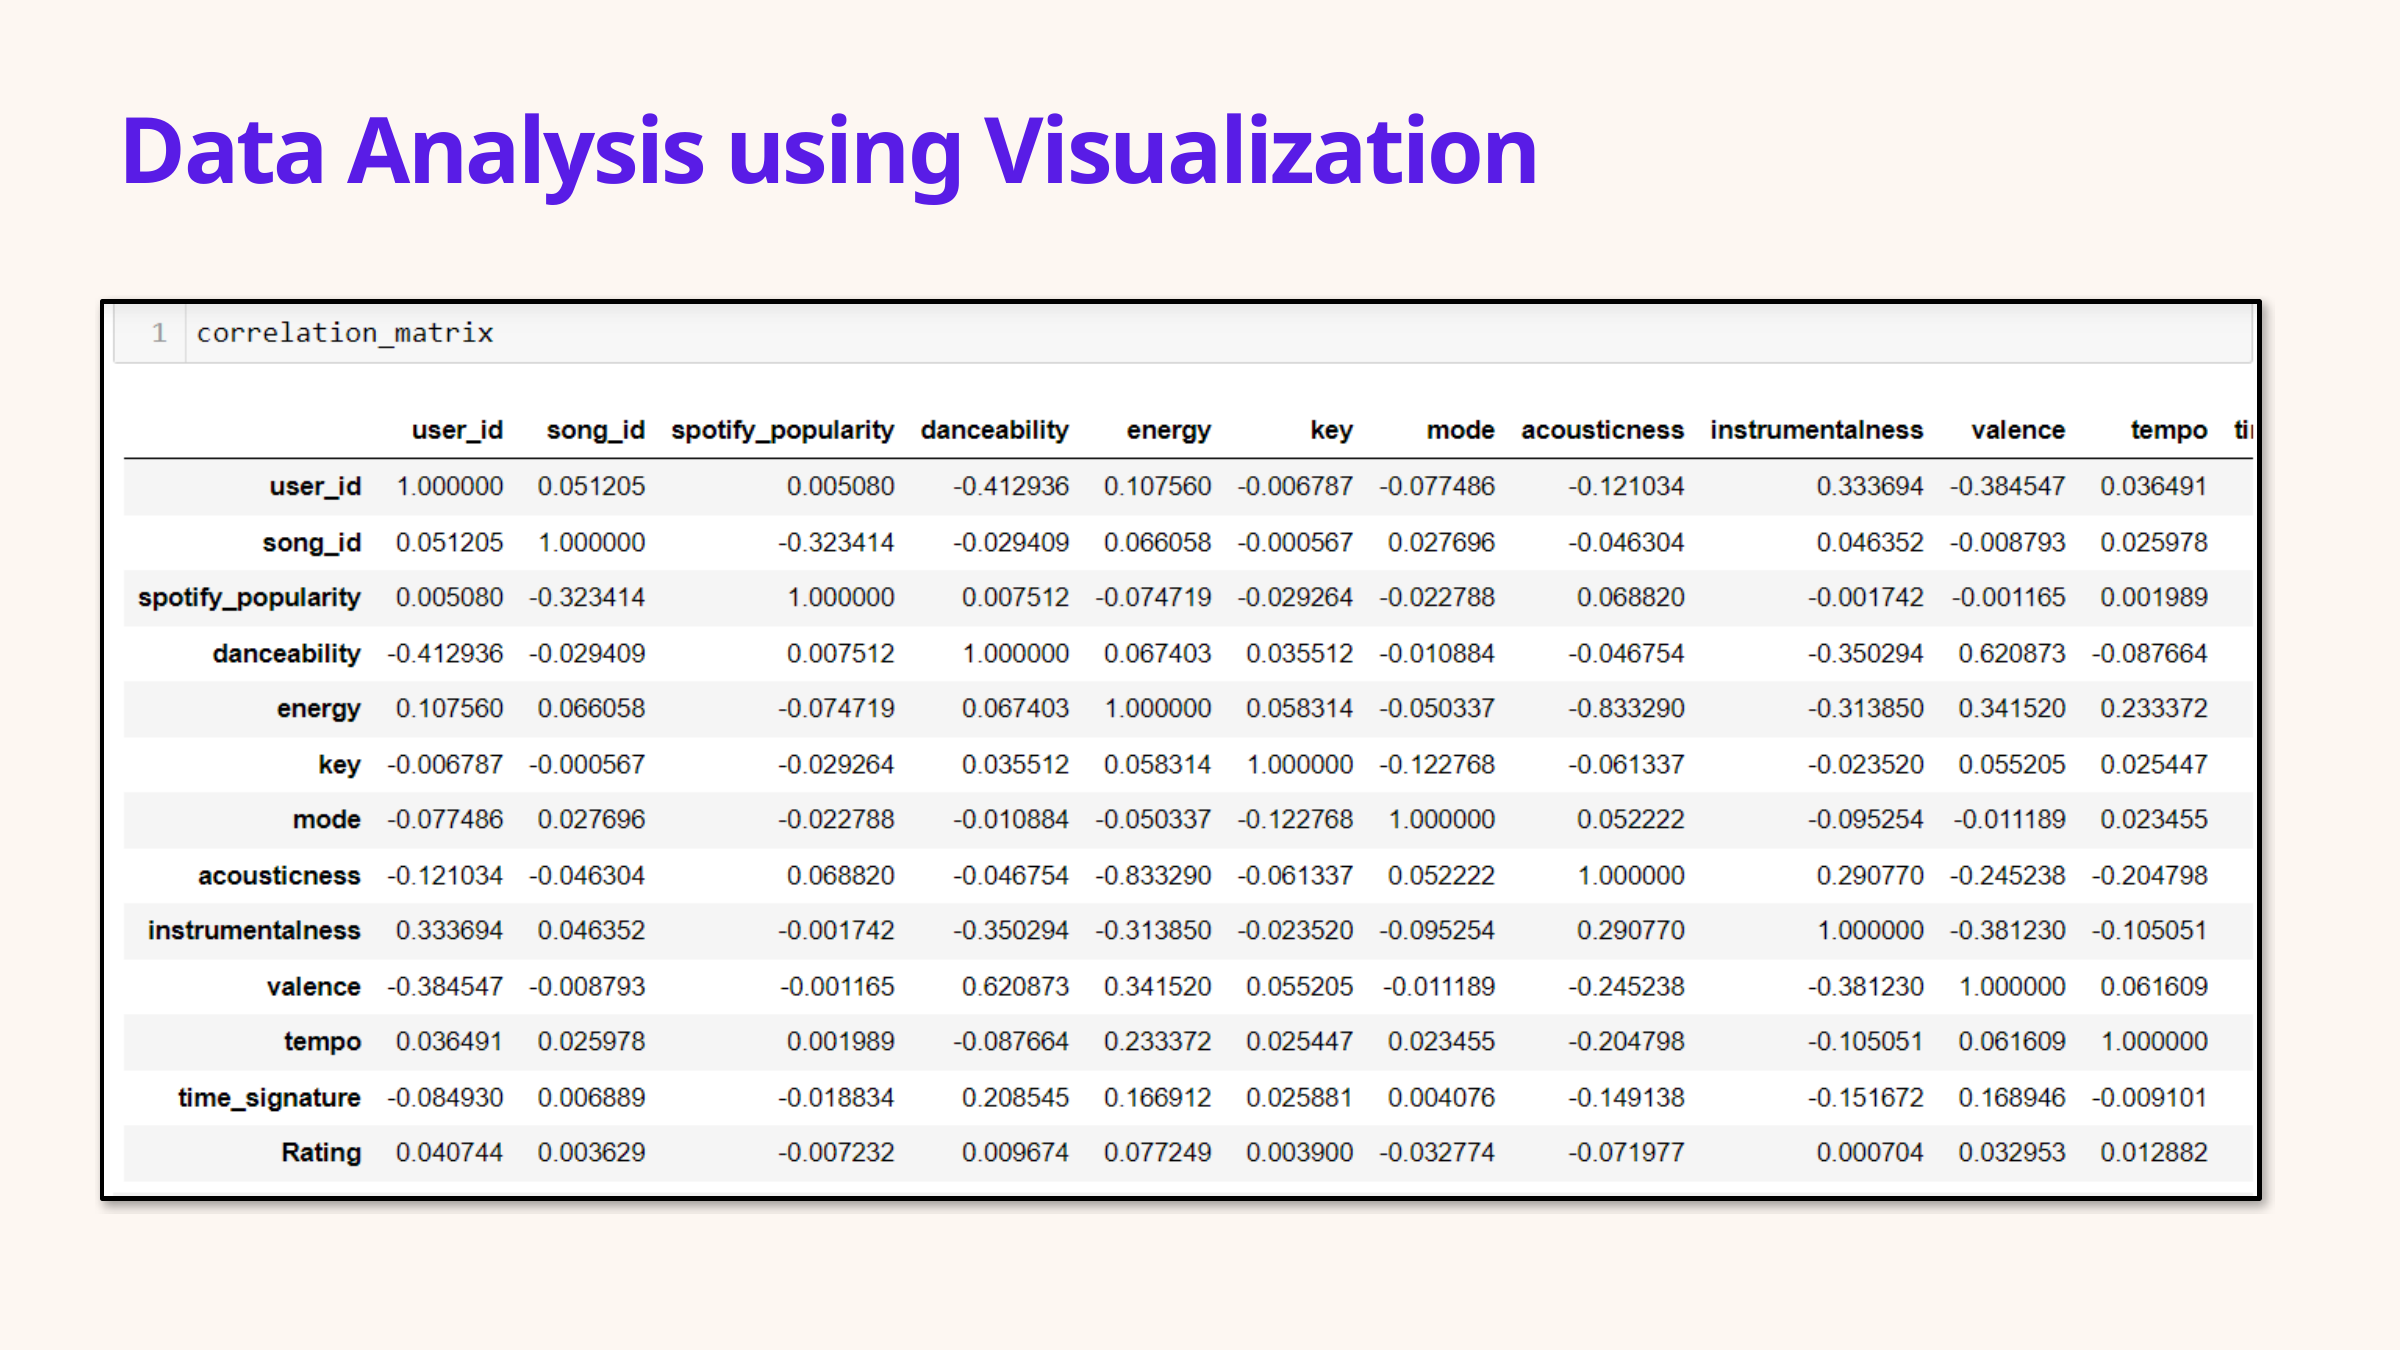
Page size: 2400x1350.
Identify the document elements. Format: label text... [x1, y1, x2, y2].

text_box Data Analysis using Visualization [104, 84, 1622, 209]
picture [104, 303, 2258, 1197]
